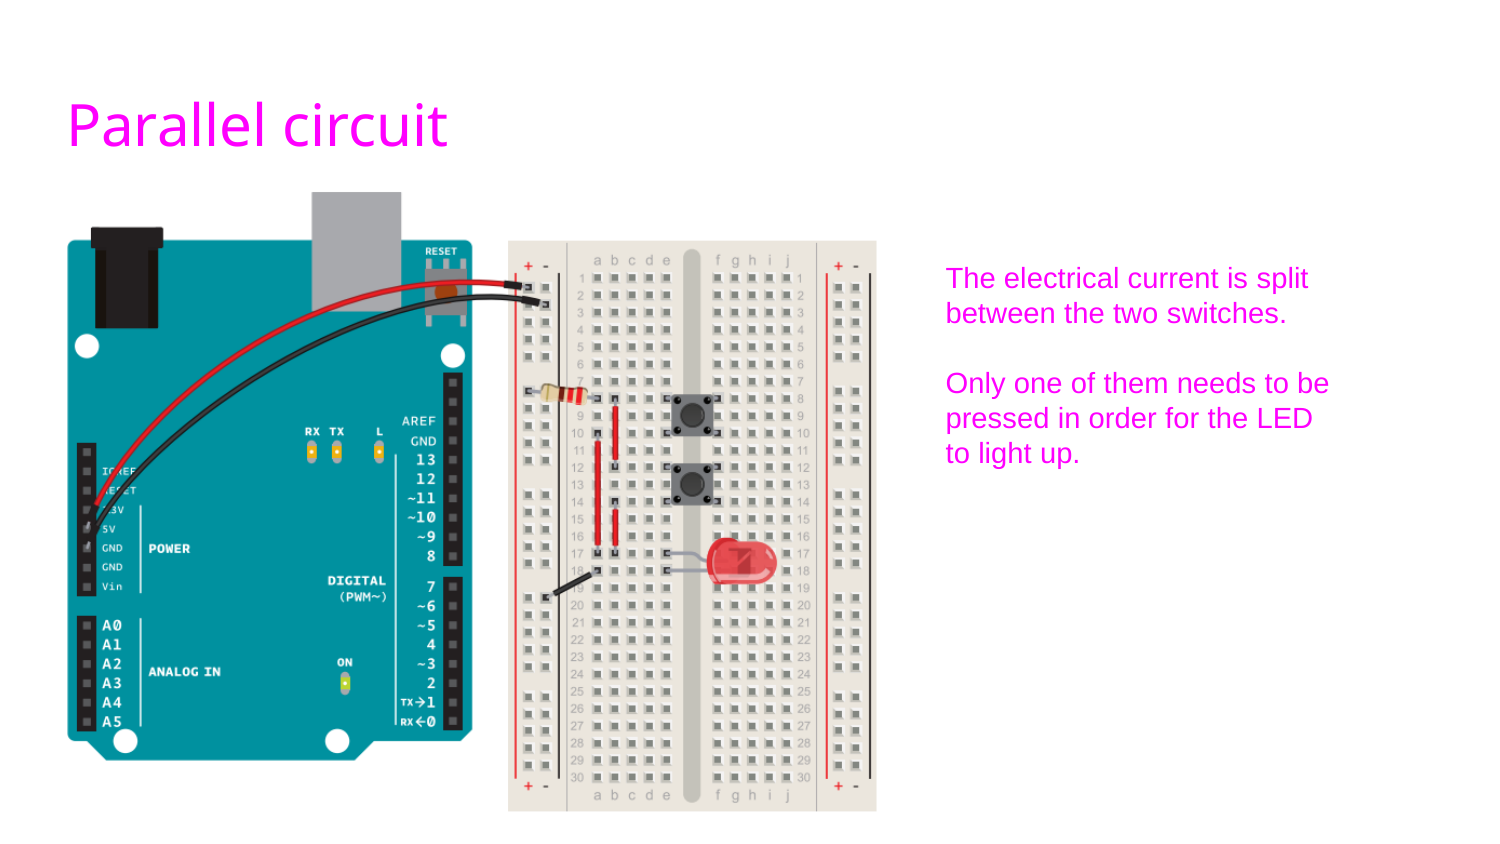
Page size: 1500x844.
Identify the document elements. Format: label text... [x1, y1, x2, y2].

text_box The electrical current is split between the two switches. Only one of them needs to be pressed in order for the LED to light up. [930, 244, 1352, 763]
picture [24, 191, 896, 819]
title Parallel circuit [51, 72, 1449, 167]
